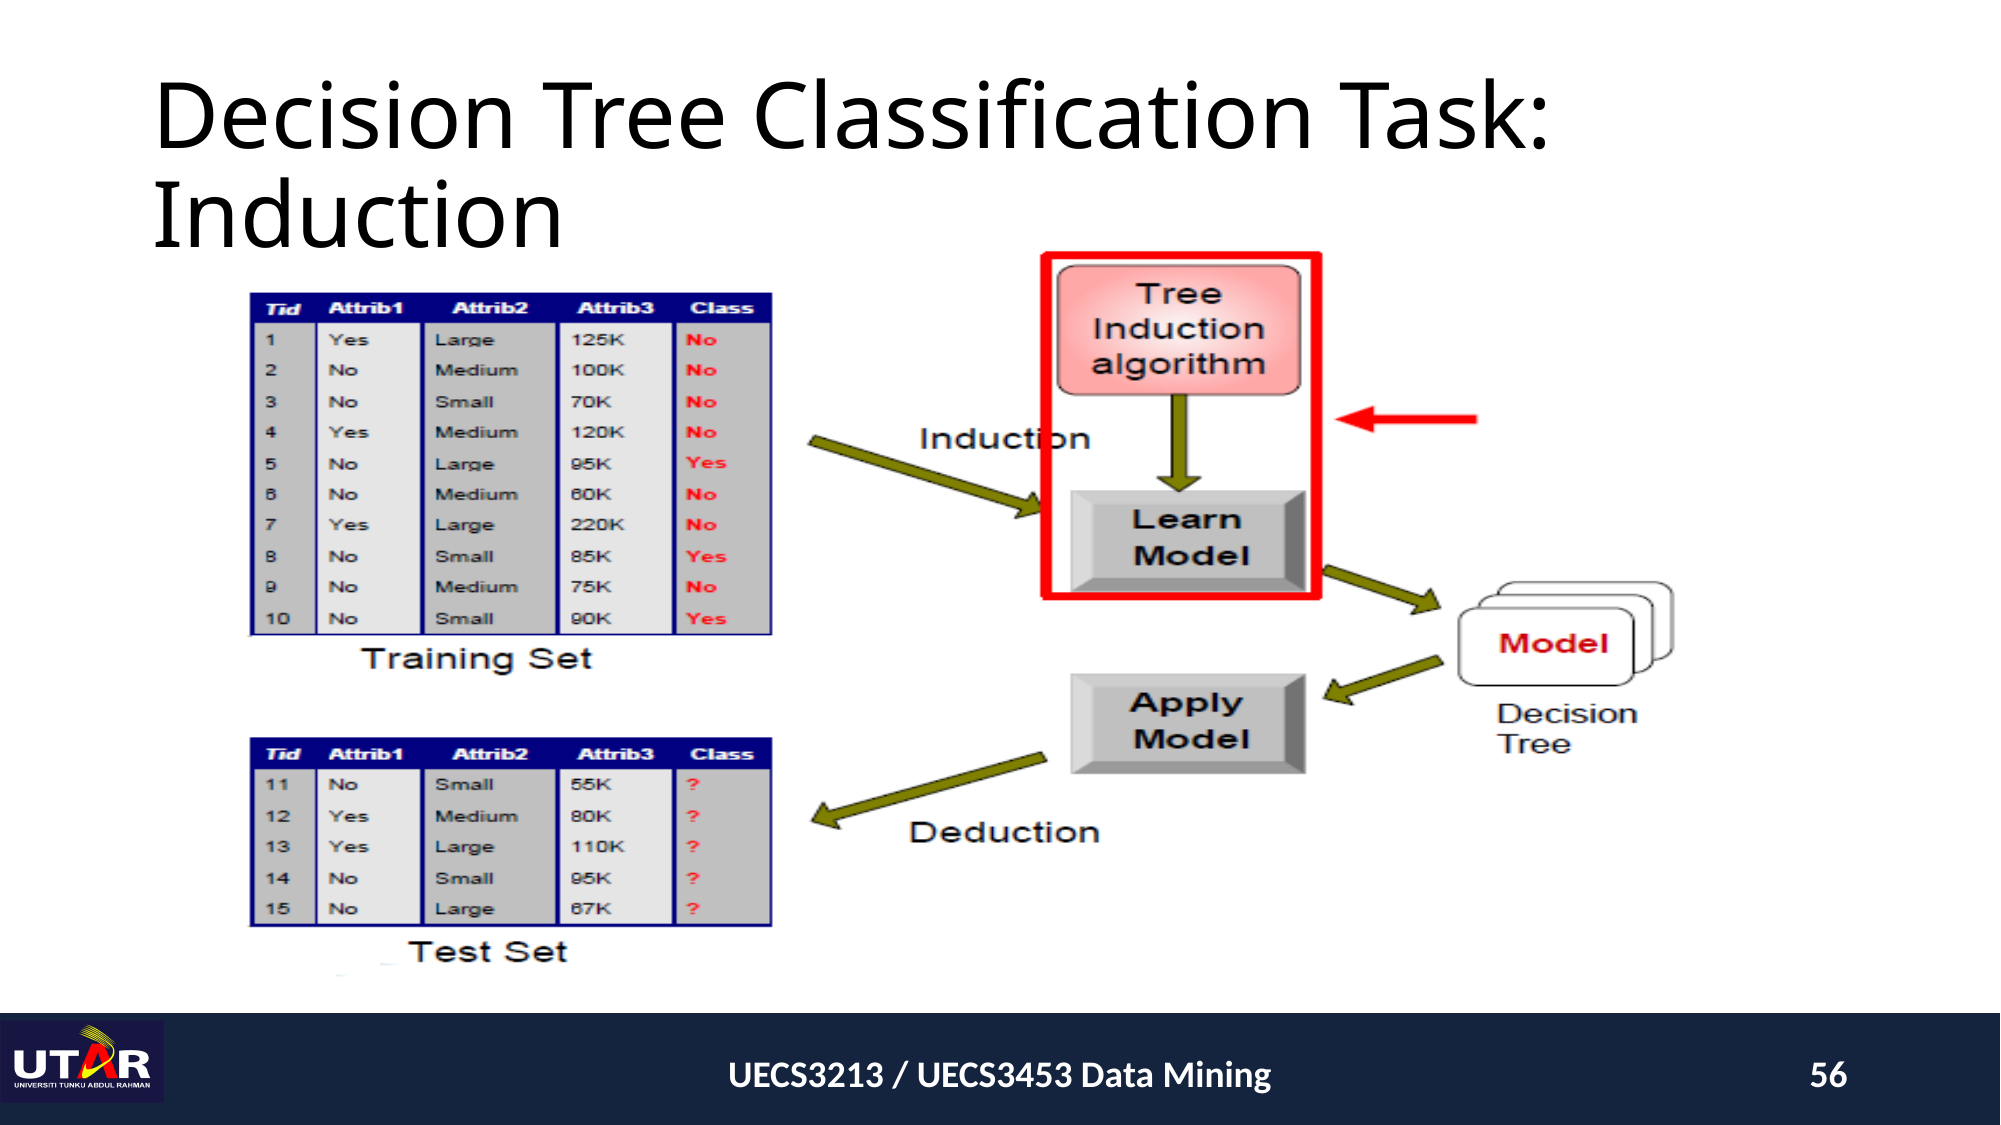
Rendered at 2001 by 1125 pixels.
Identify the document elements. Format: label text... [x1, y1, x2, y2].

slide_number 56 [1412, 1042, 1863, 1103]
footer UECS3213 / UECS3453 Data Mining [662, 1042, 1338, 1103]
title Decision Tree Classification Task: Induction [137, 59, 1863, 278]
picture [0, 1020, 164, 1103]
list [155, 234, 1758, 990]
